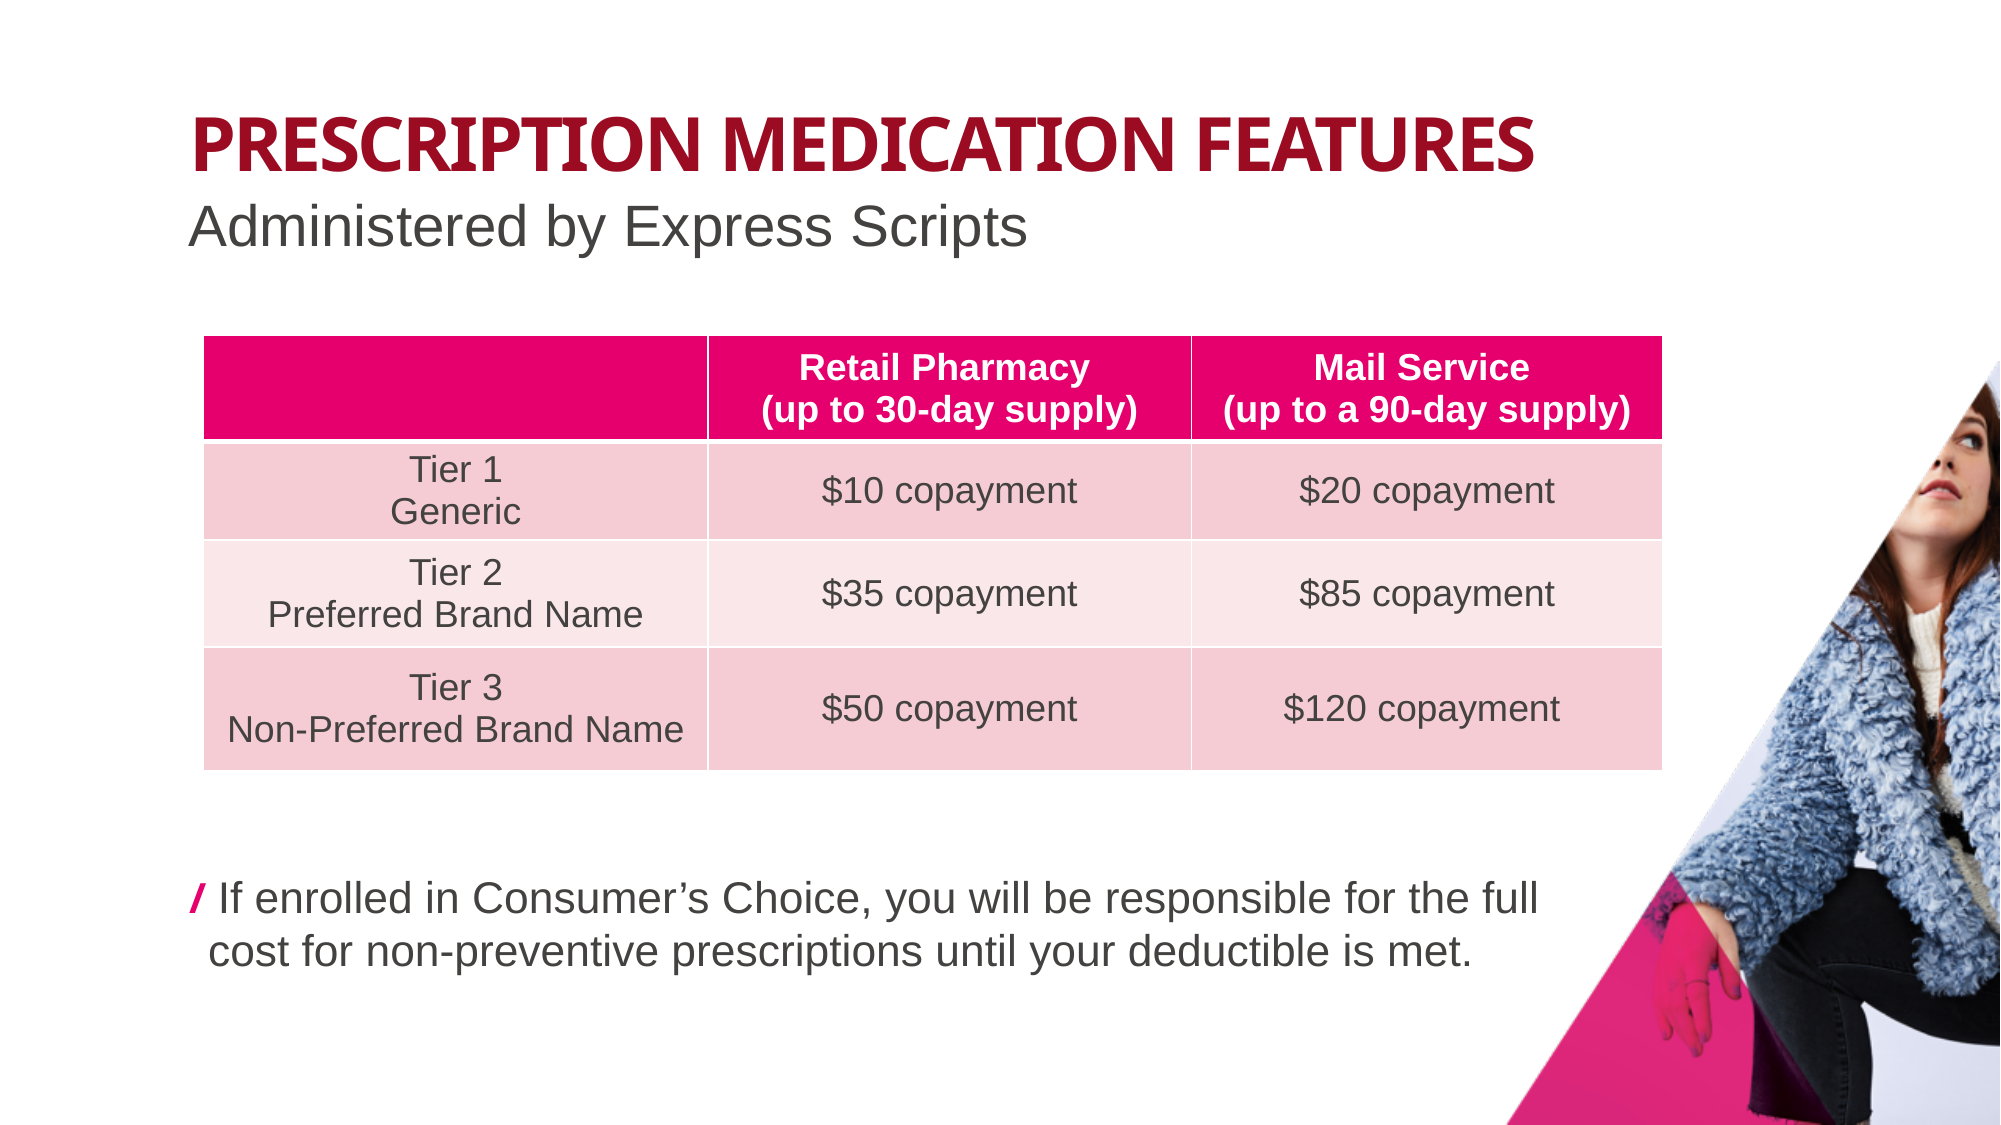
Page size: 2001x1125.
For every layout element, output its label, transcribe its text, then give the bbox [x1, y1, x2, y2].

table_cell $10 copayment [709, 444, 1191, 539]
table_header [204, 336, 707, 439]
table_cell $120 copayment [1192, 648, 1662, 770]
table_cell $50 copayment [709, 648, 1191, 770]
list / If enrolled in Consumer’s Choice, you will be responsible for the full cost for non-preventive prescriptions until your deductible is met. [174, 861, 1637, 1022]
table_cell Tier 3 Non-Preferred Brand Name [204, 648, 707, 770]
table_cell $35 copayment [709, 541, 1191, 646]
picture [1475, 299, 2000, 1125]
text_box Administered by Express Scripts [174, 180, 1407, 317]
list PRESCRIPTION MEDICATION FEATURES [174, 88, 1822, 335]
table_header Retail Pharmacy (up to 30-day supply) [709, 336, 1191, 439]
table_cell Tier 2 Preferred Brand Name [204, 541, 707, 646]
table_cell $85 copayment [1192, 541, 1662, 646]
table_cell $20 copayment [1192, 444, 1662, 539]
table_header Mail Service (up to a 90-day supply) [1192, 336, 1662, 439]
table_cell Tier 1 Generic [204, 444, 707, 539]
